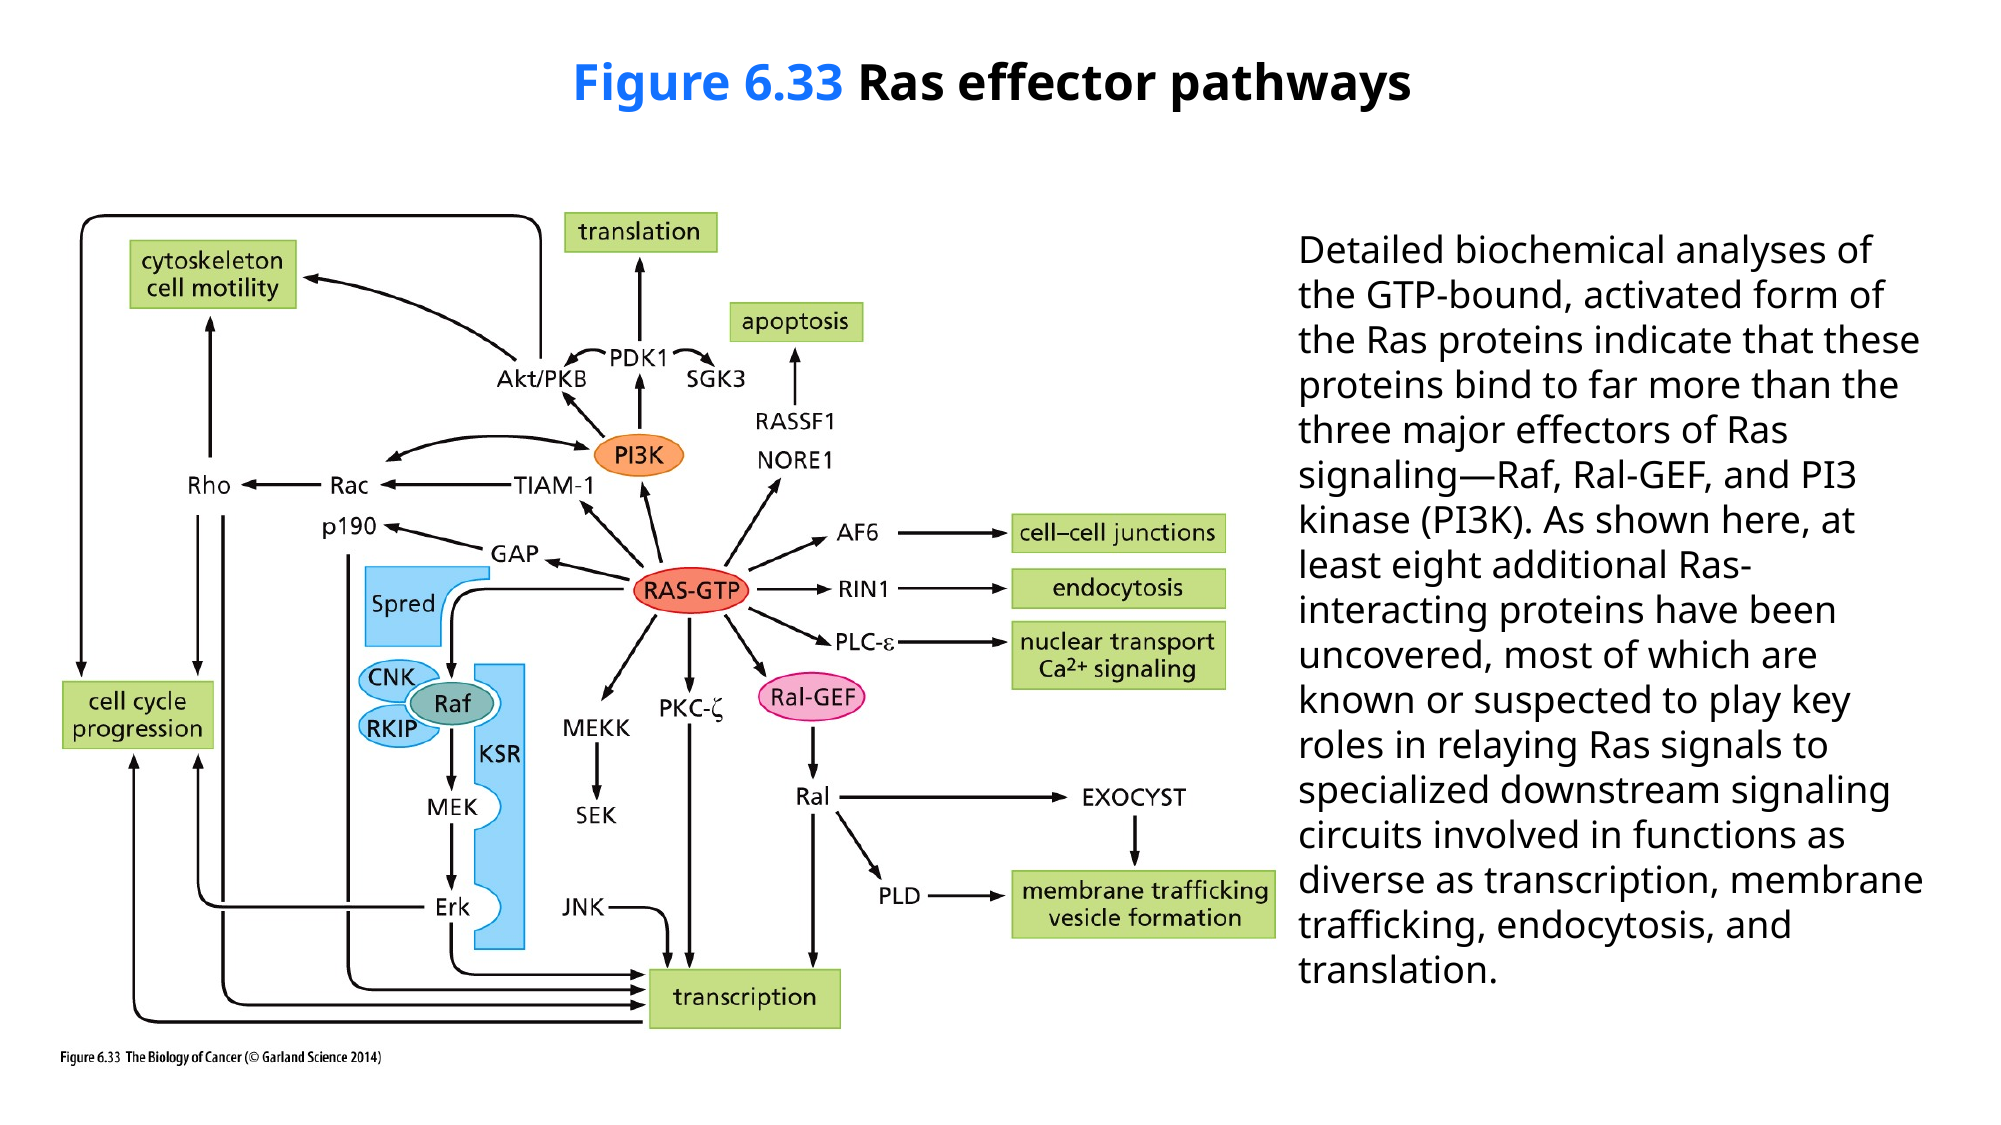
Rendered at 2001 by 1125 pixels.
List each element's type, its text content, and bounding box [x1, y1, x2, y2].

picture [53, 203, 1284, 1069]
text_box Detailed biochemical analyses of the GTP-bound, activated form of the Ras proteins indicate that these proteins bind to far more than the three major effectors of Ras signaling—Raf, Ral-GEF, and PI3 kinase (PI3K). As shown here, at least eight additional Ras-interacting proteins have been uncovered, most of which are known or suspected to play key roles in relaying Ras signals to specialized downstream signaling circuits involved in functions as diverse as transcription, membrane trafficking, endocytosis, and translation. [1284, 218, 1950, 998]
text_box Figure 6.33 Ras effector pathways [558, 43, 1441, 118]
